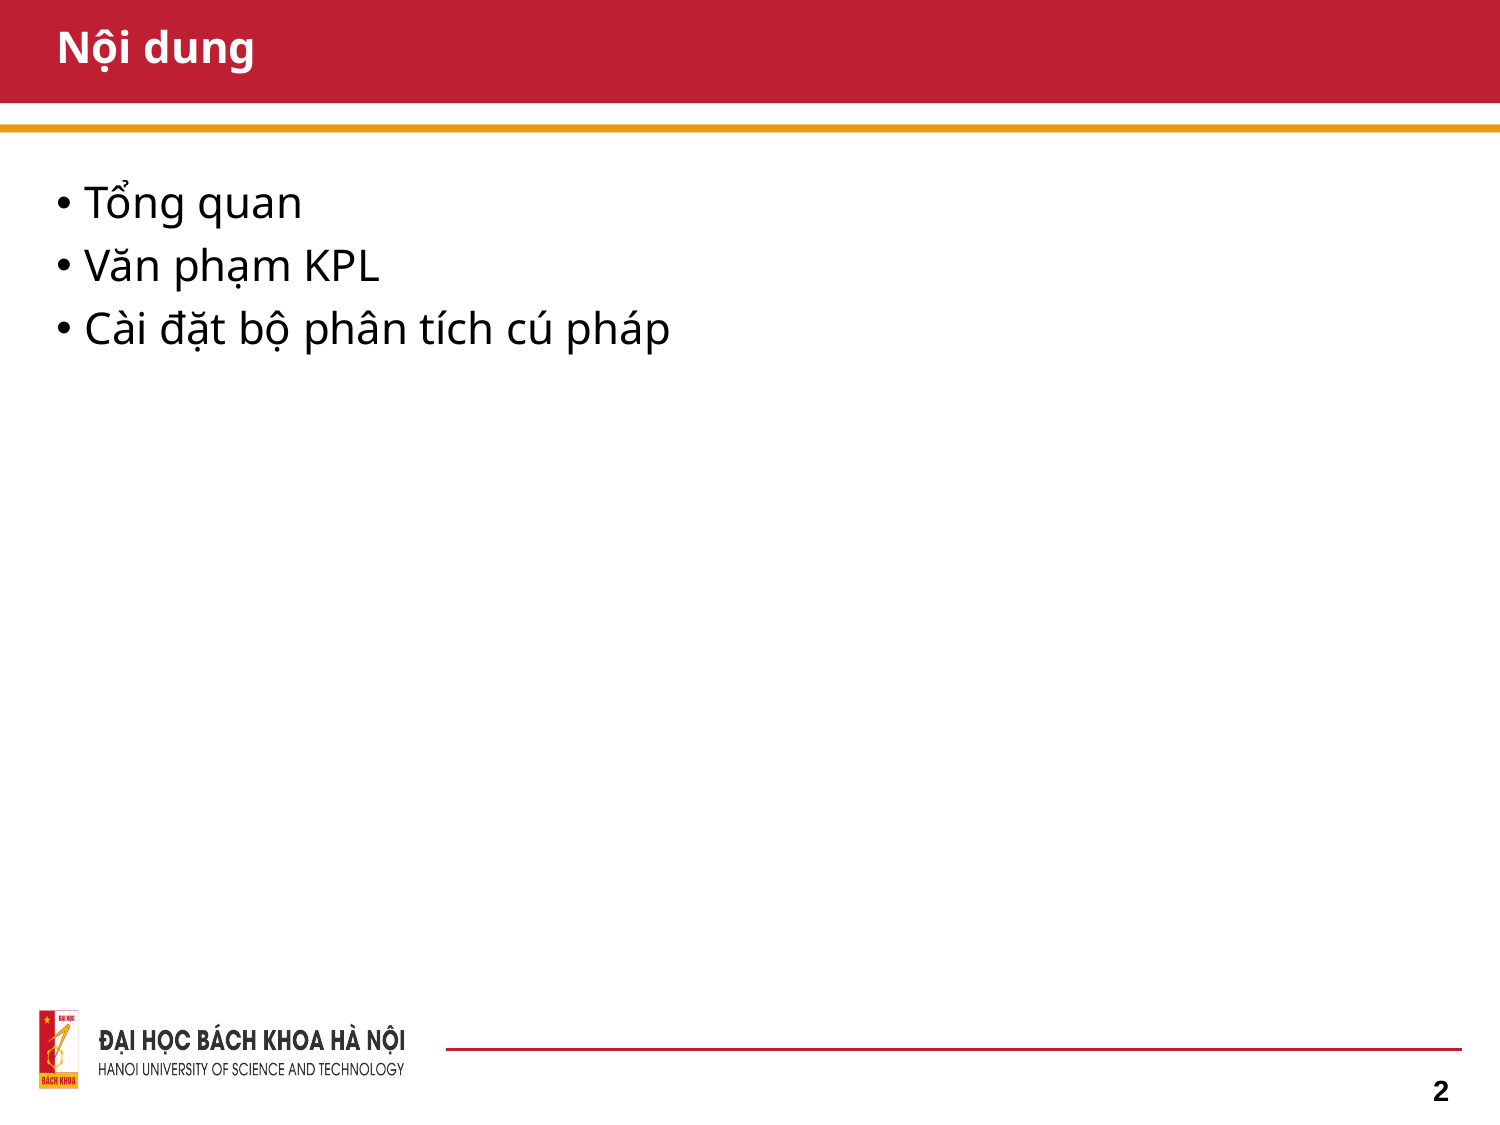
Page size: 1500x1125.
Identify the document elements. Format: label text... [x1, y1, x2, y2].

picture [0, 0, 1500, 1125]
title Nội dung [41, 18, 1459, 90]
slide_number 2 [1126, 1065, 1464, 1125]
list Tổng quan Văn phạm KPL Cài đặt bộ phân tích cú pháp [41, 173, 1459, 979]
